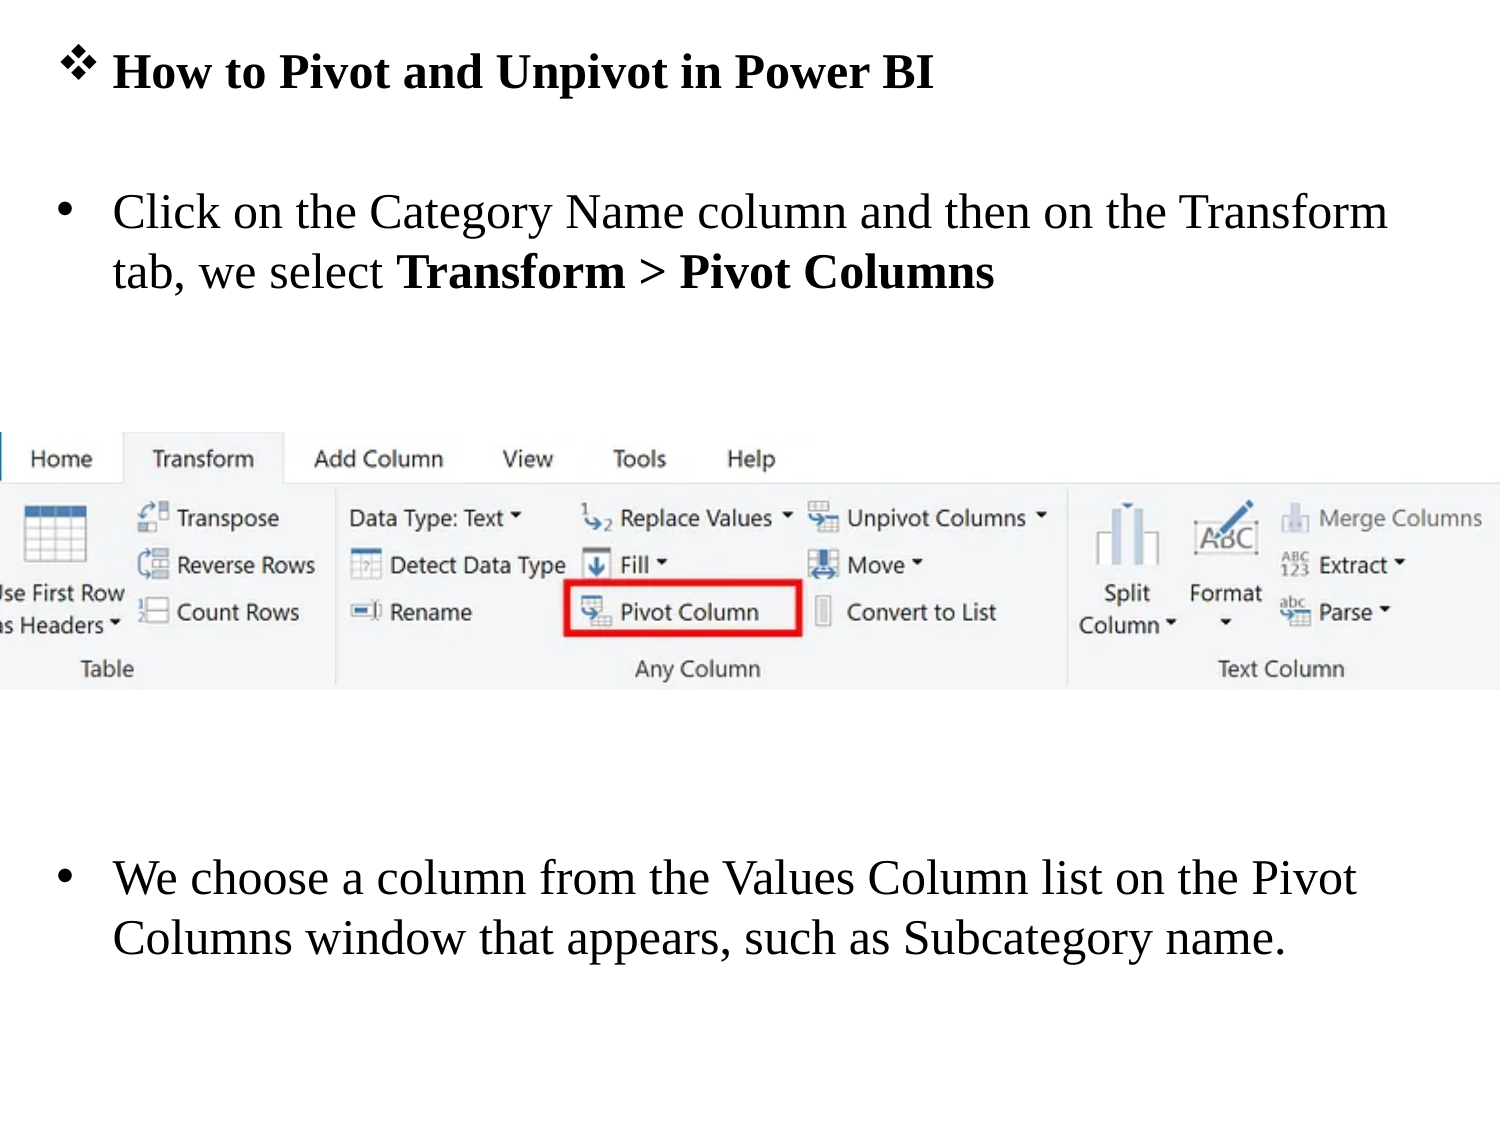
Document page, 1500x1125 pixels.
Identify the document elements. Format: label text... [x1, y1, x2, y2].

list How to Pivot and Unpivot in Power BI Click on the Category Name column and then on the Transform tab, we select Transform > Pivot Columns We choose a column from the Values Column list on the Pivot Columns window that appears, such as Subcategory name. [41, 698, 1471, 1106]
list How to Pivot and Unpivot in Power BI Click on the Category Name column and then on the Transform tab, we select Transform > Pivot Columns We choose a column from the Values Column list on the Pivot Columns window that appears, such as Subcategory name. [41, 30, 1471, 430]
picture [0, 432, 1500, 690]
